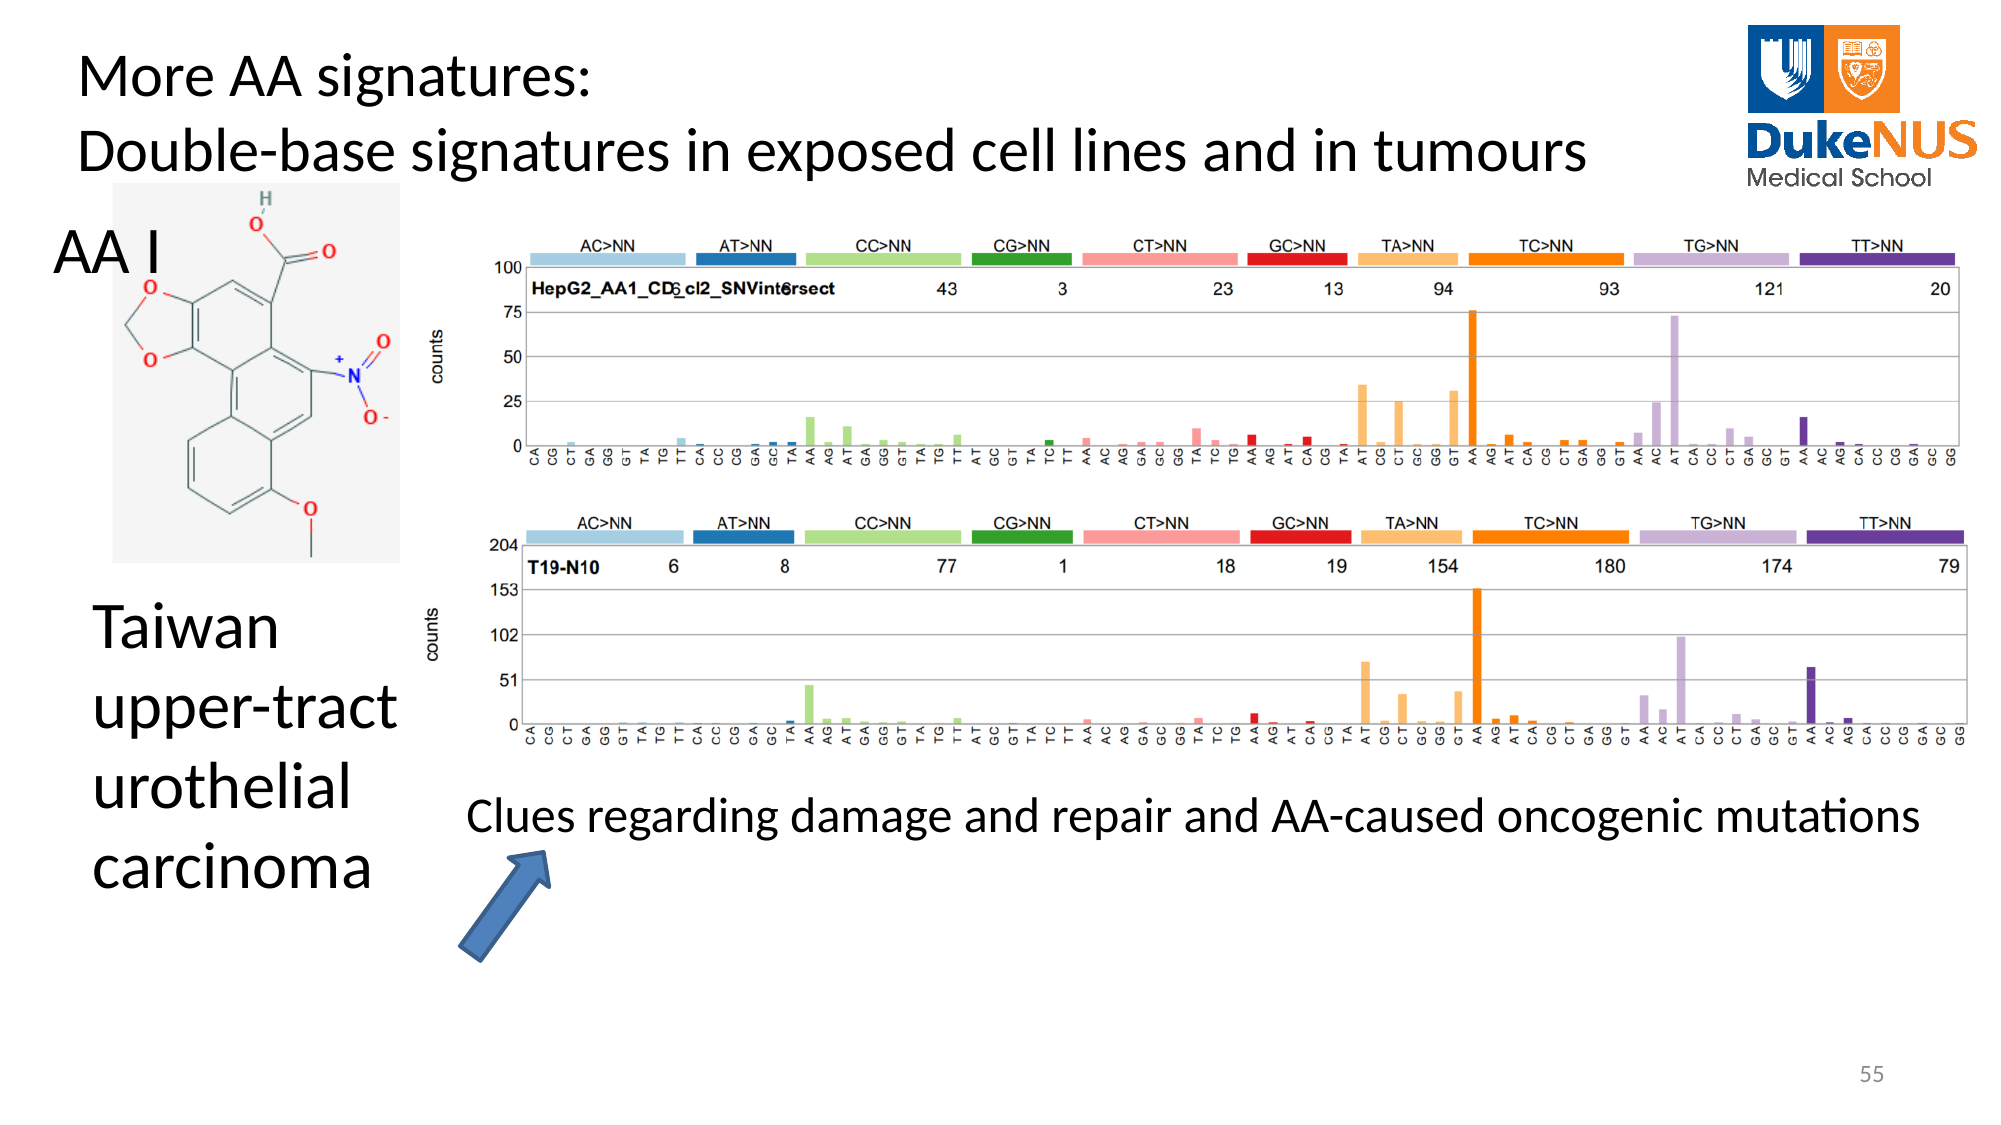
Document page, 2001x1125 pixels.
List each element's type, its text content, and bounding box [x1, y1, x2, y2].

picture [412, 499, 1988, 758]
picture [1737, 12, 1978, 189]
text_box Clues regarding damage and repair and AA-caused oncogenic mutations [451, 774, 1936, 850]
title More AA signatures: Double-base signatures in exposed cell lines and in tumours [62, 24, 1650, 193]
text_box Taiwan upper-tract urothelial carcinoma [77, 574, 415, 910]
slide_number 55 [1433, 1042, 1900, 1103]
picture [412, 212, 1976, 489]
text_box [37, 183, 401, 563]
text_box [458, 850, 552, 963]
